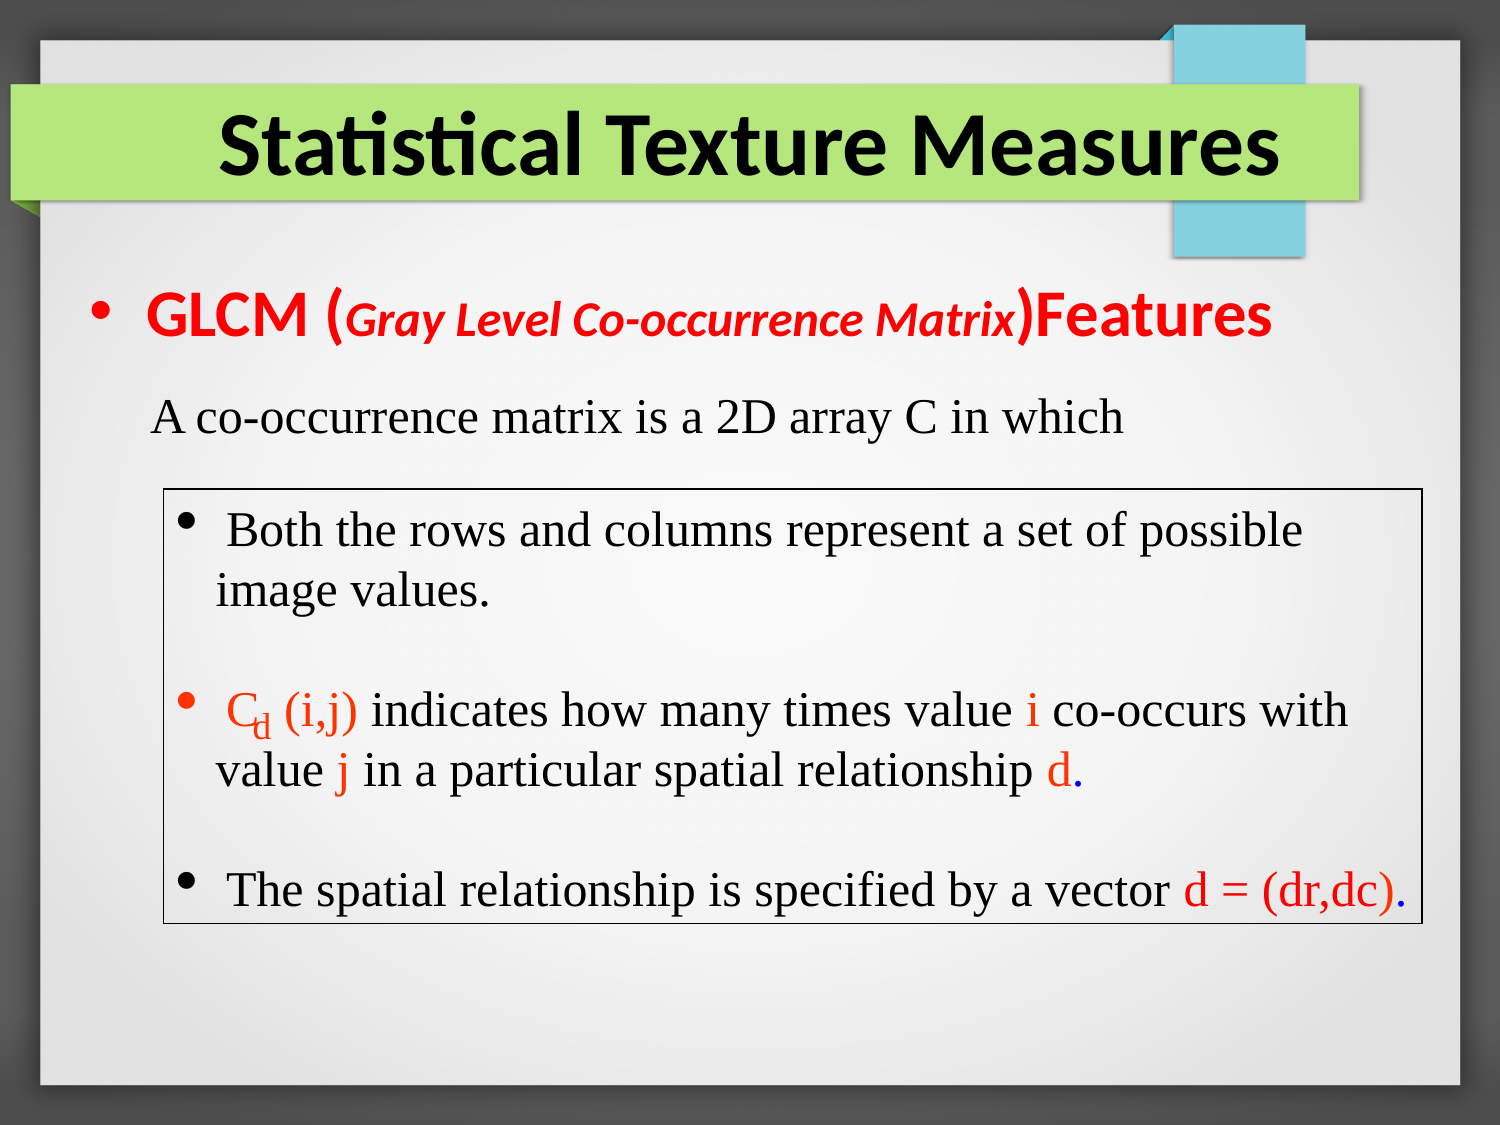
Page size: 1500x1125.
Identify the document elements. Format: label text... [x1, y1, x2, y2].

text_box Statistical Texture Measures [74, 45, 1425, 233]
text_box GLCM (Gray Level Co-occurrence Matrix)Features [74, 262, 1425, 1005]
text_box A co-occurrence matrix is a 2D array C in which [135, 376, 1140, 452]
text_box Both the rows and columns represent a set of possible image values. C (i,j) indicates how many times value i co-occurs with value j in a particular spatial relationship d. The spatial relationship is specified by a vector d = (dr,dc). [163, 488, 1423, 924]
picture [0, 0, 1500, 1125]
text_box d [237, 694, 287, 755]
